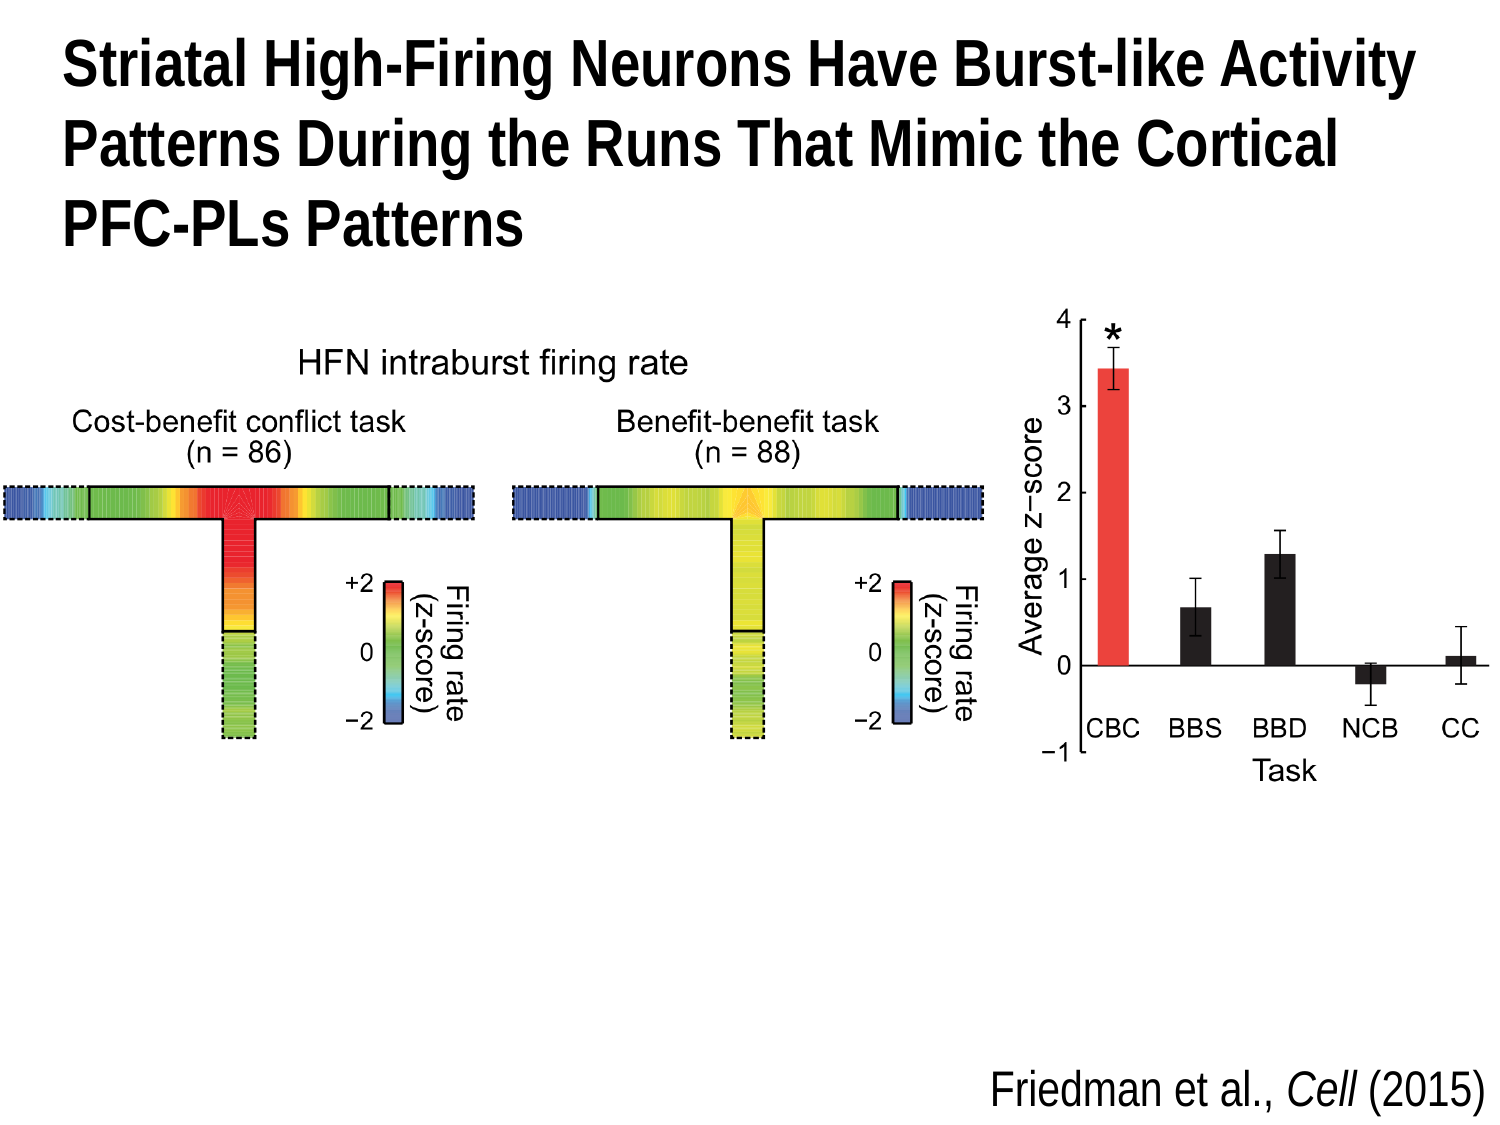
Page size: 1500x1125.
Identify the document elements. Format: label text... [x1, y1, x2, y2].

title Striatal High-Firing Neurons Have Burst-like Activity Patterns During the Runs That Mimic the Cortical PFC-PLs Patterns [48, 12, 1450, 268]
picture [0, 269, 1500, 840]
text_box Friedman et al., Cell (2015) [975, 1049, 1500, 1124]
